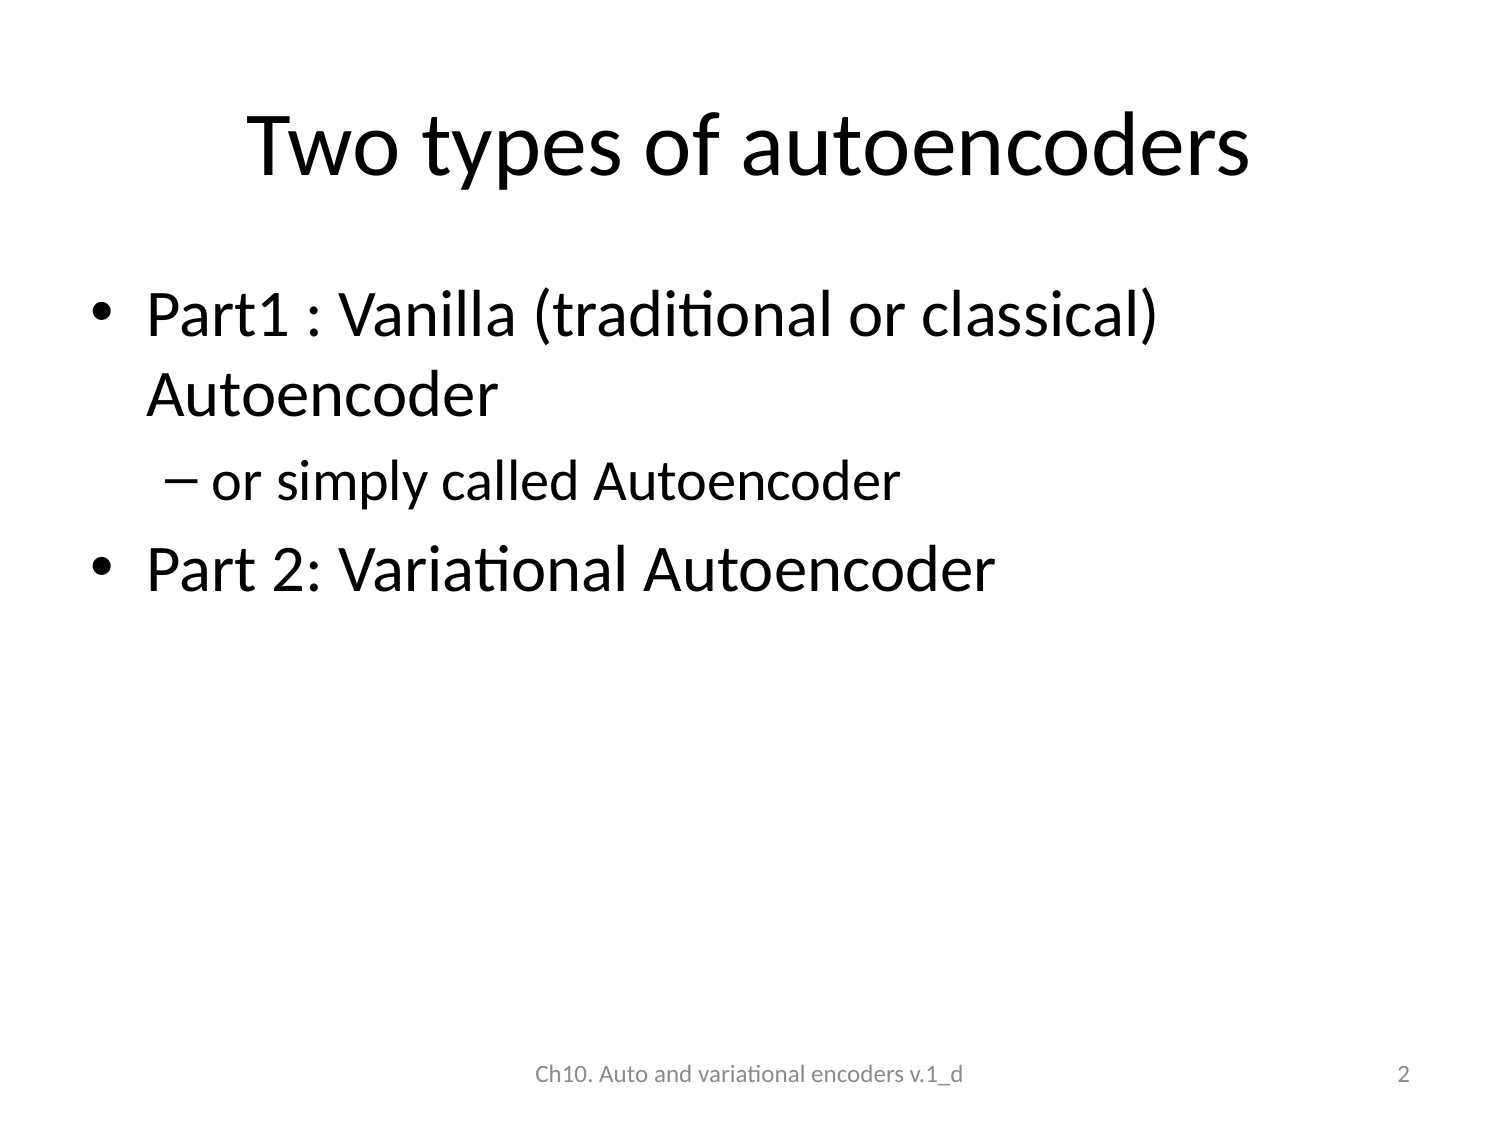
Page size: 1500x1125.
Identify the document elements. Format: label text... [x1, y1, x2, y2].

slide_number 2 [1074, 1042, 1425, 1103]
title Two types of autoencoders [75, 45, 1425, 233]
list Part1 : Vanilla (traditional or classical) Autoencoder or simply called Autoencoder Part 2: Variational Autoencoder [75, 262, 1425, 1005]
footer Ch10. Auto and variational encoders v.1_d [512, 1042, 988, 1103]
